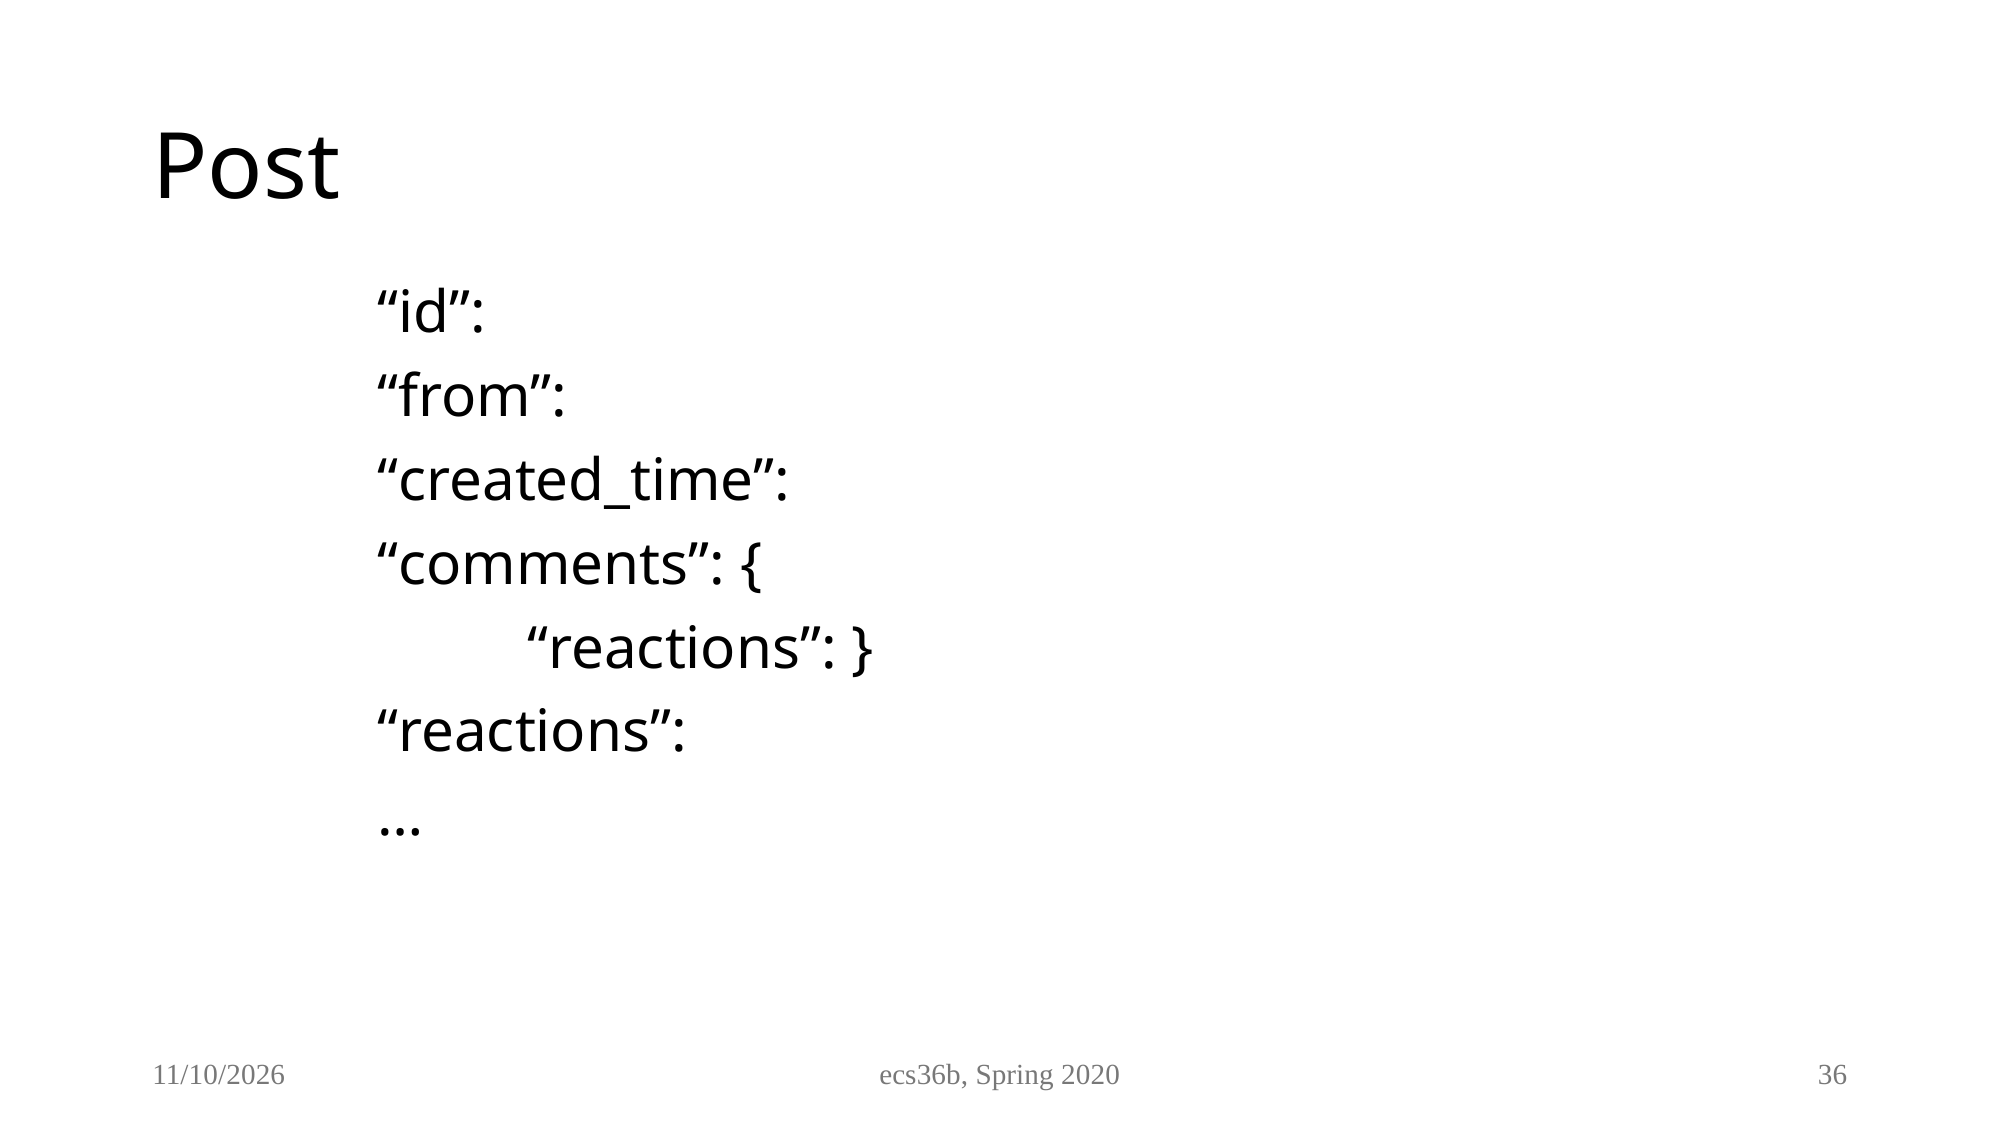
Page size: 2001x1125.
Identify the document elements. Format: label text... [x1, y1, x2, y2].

slide_number 36 [1412, 1042, 1863, 1103]
title Post [137, 59, 1863, 278]
footer ecs36b, Spring 2020 [662, 1042, 1338, 1103]
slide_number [137, 1042, 588, 1103]
list “id”: “from”: “created_time”: “comments”: { “reactions”: } “reactions”: … [362, 275, 1638, 950]
